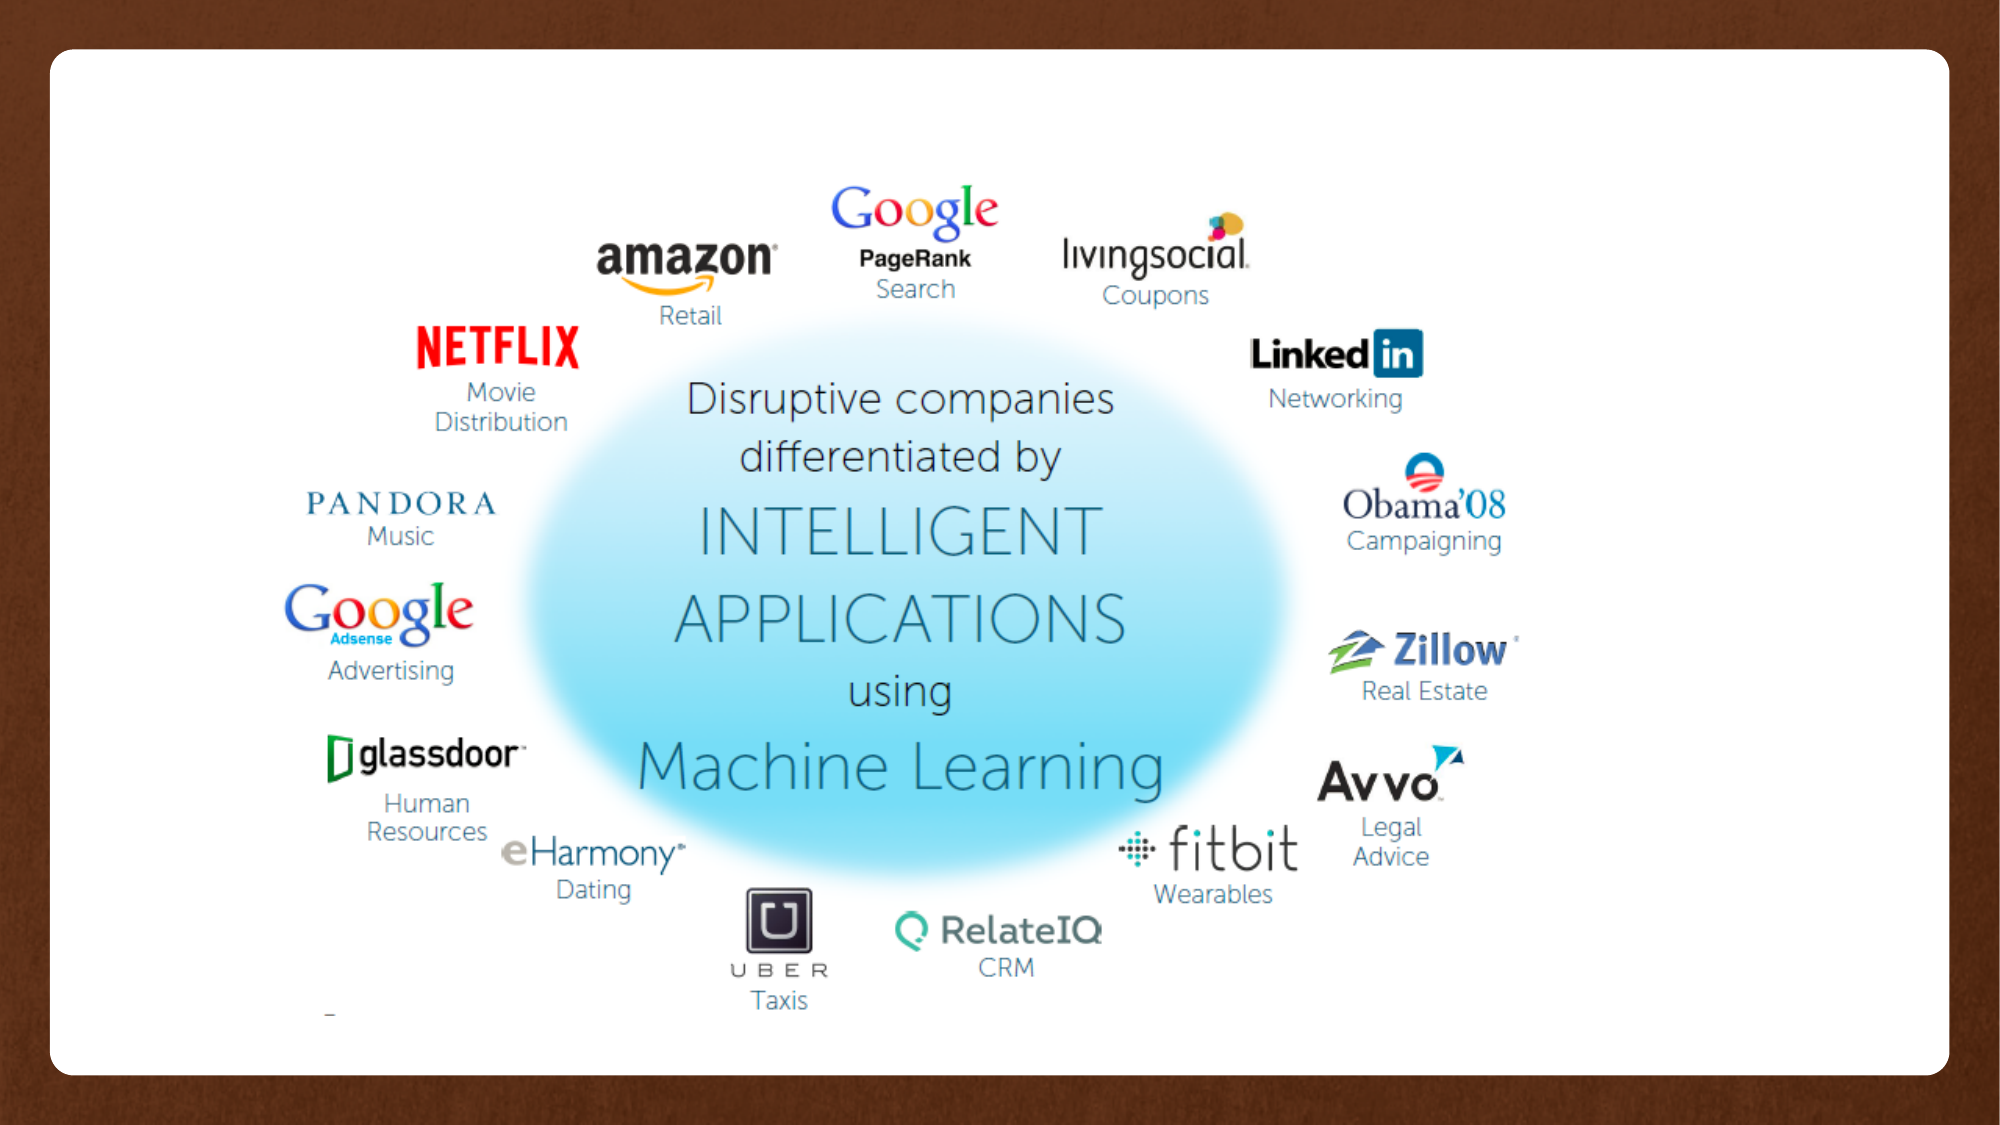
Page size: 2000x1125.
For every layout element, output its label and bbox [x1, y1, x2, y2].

picture [278, 109, 1721, 1016]
